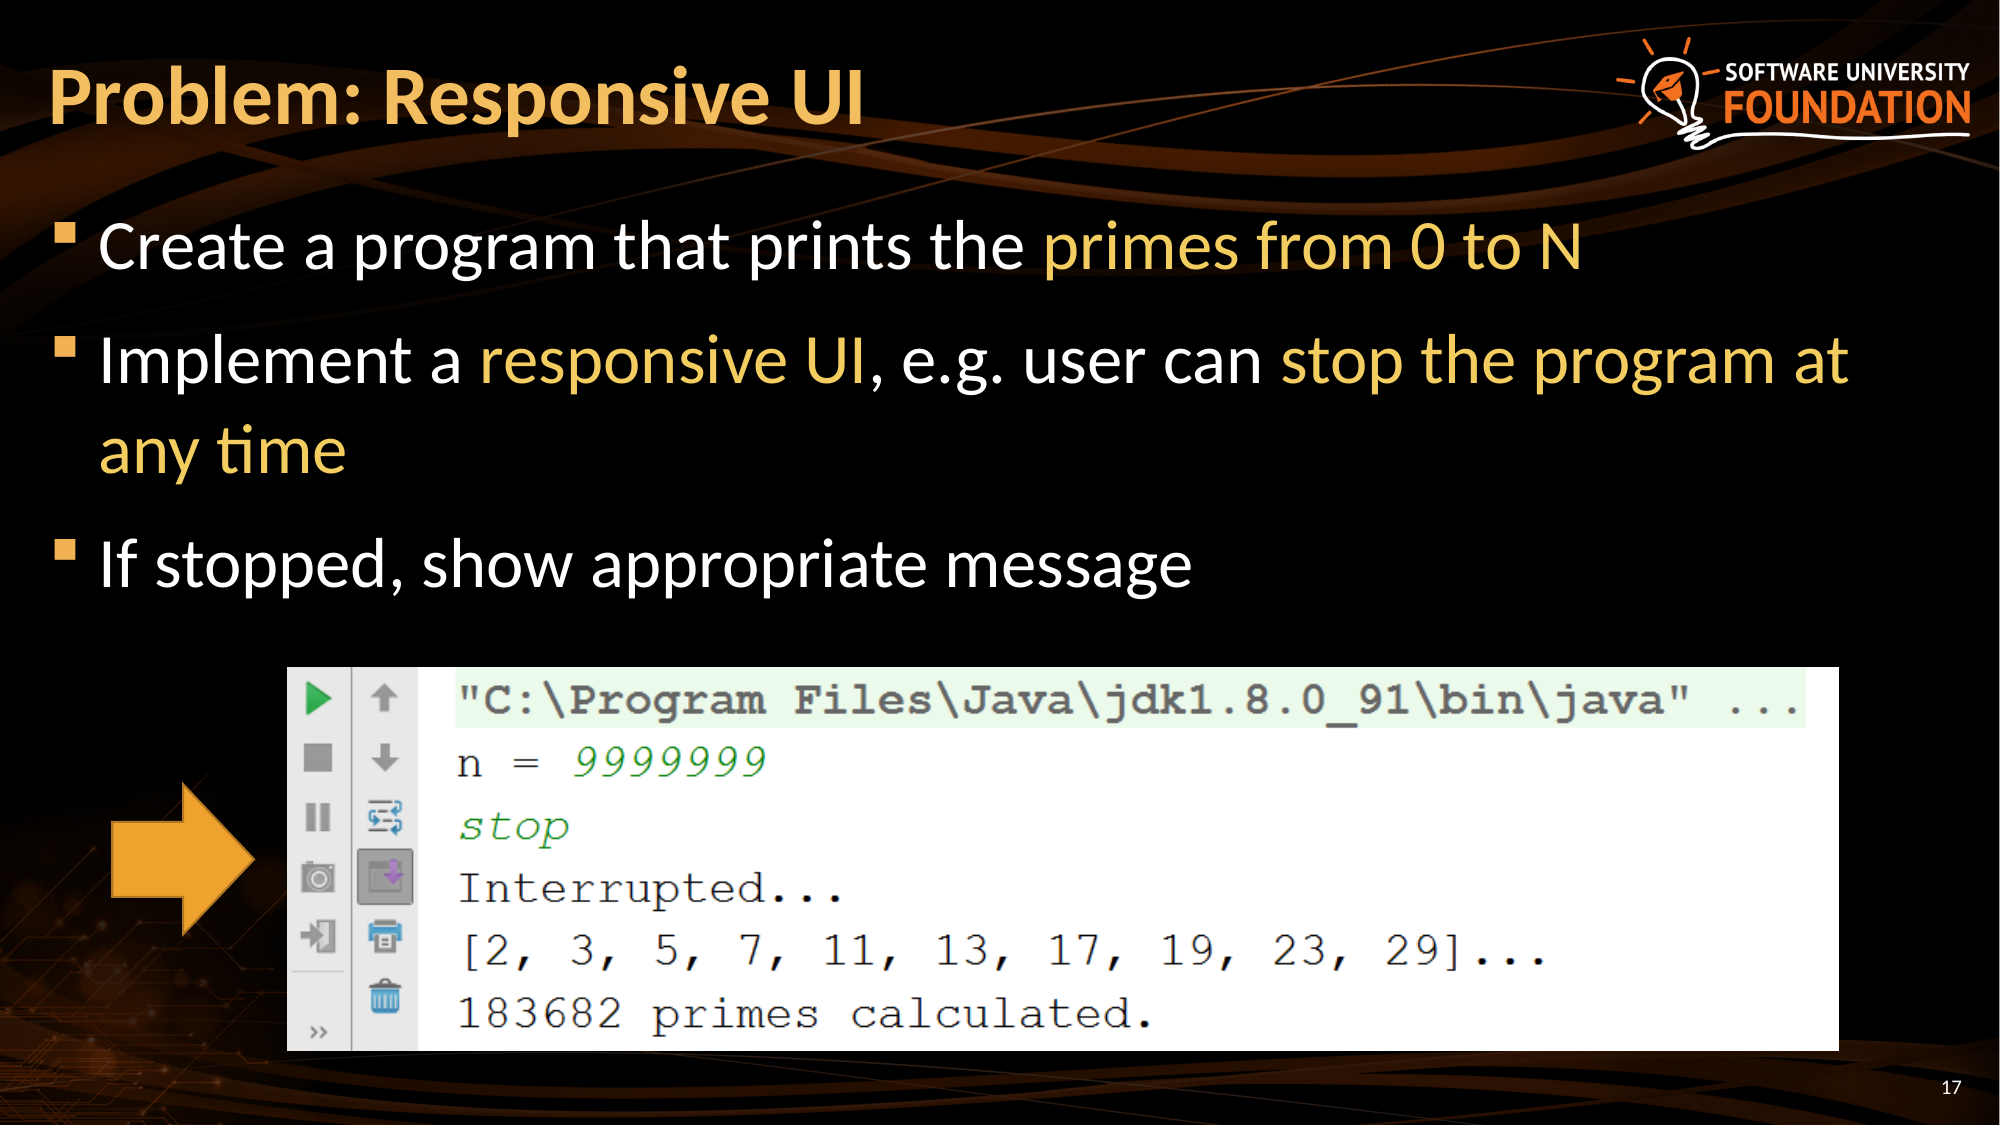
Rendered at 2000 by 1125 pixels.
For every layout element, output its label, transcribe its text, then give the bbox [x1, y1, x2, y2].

text_box [111, 781, 256, 937]
list Create a program that prints the primes from 0 to N Implement a responsive UI, e.g. user can stop the program at any time If stopped, show appropriate message [31, 188, 1968, 1103]
title Problem: Responsive UI [30, 6, 1602, 189]
picture [0, 0, 2000, 1125]
